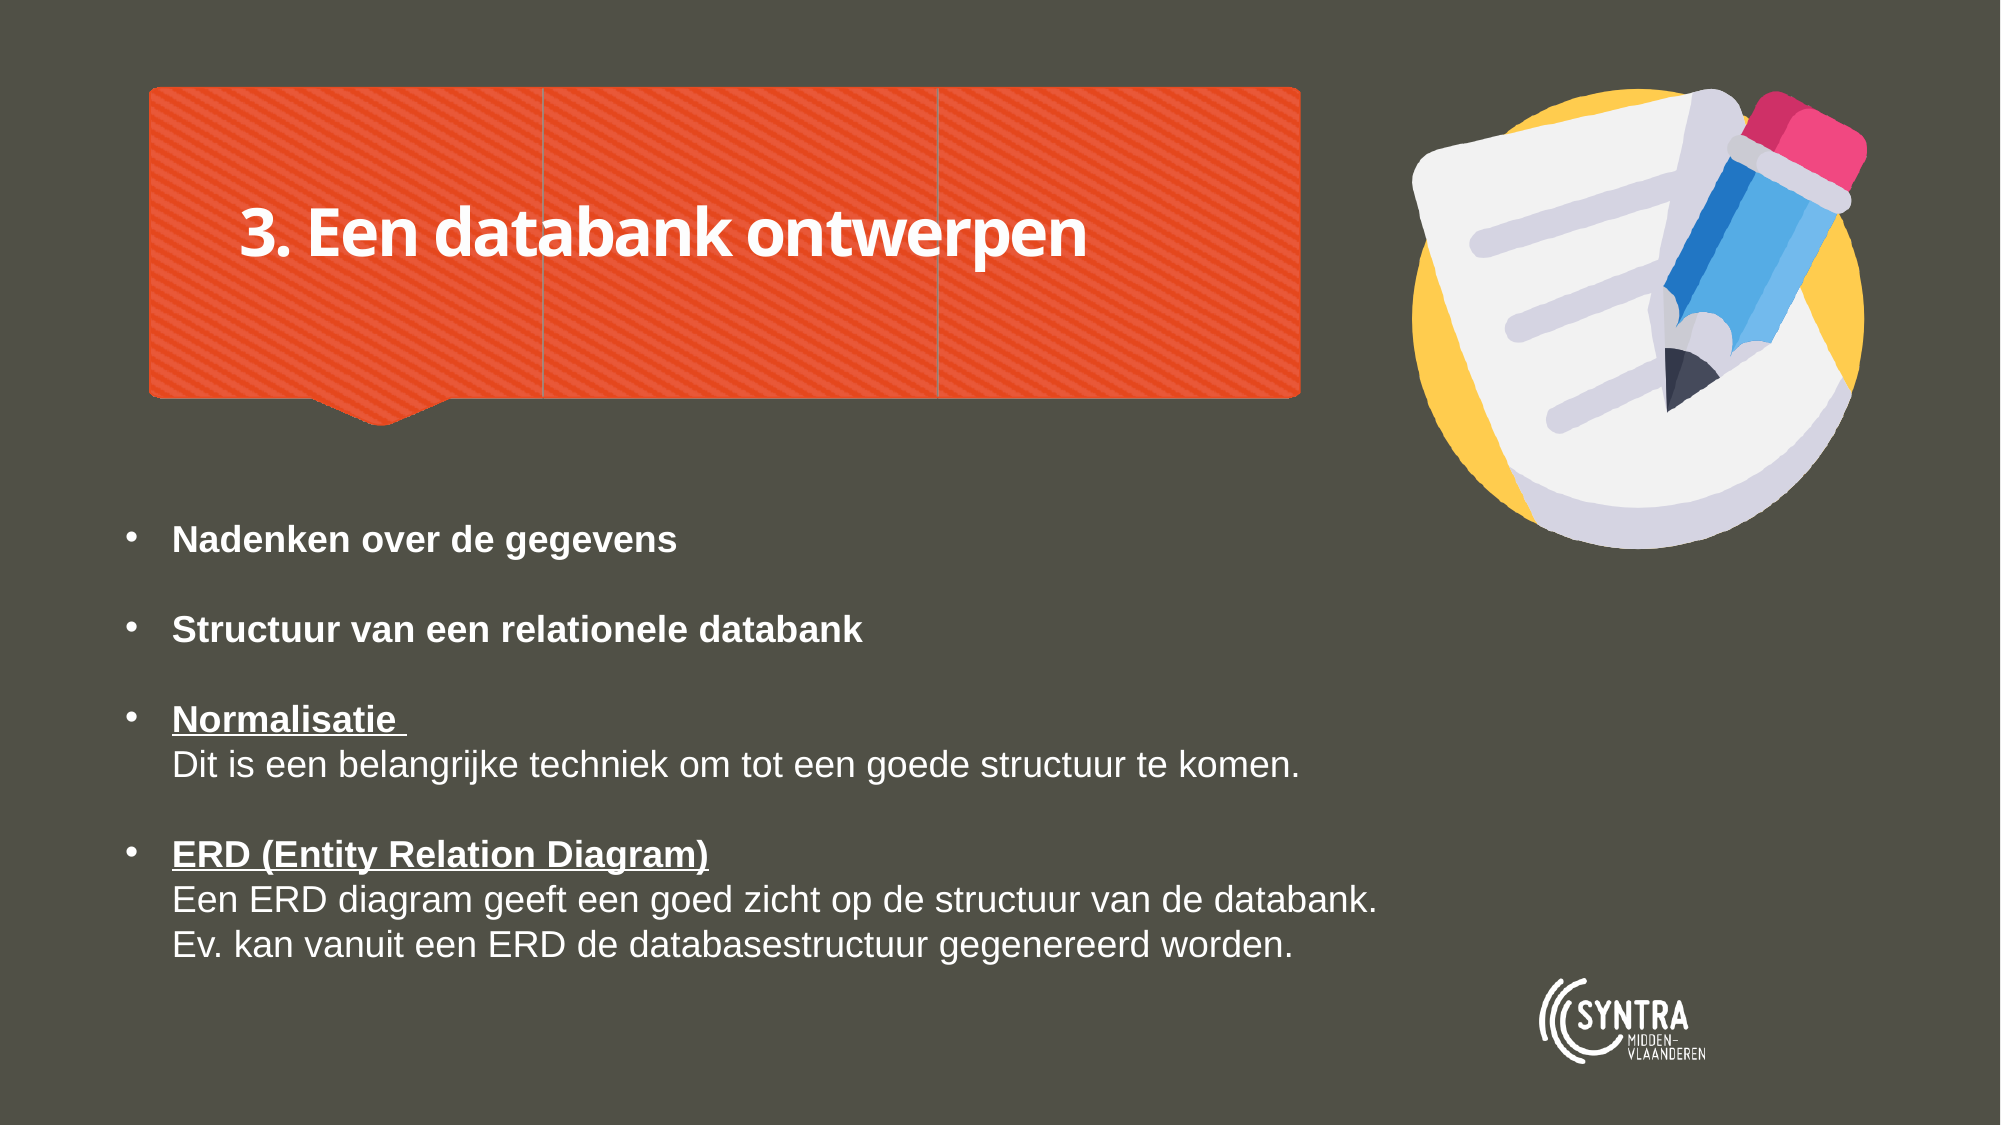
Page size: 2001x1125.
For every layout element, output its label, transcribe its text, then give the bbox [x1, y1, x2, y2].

picture [1412, 87, 1868, 551]
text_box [149, 87, 1301, 426]
picture [1539, 978, 1705, 1064]
text_box Nadenken over de gegevens Structuur van een relationele databank Normalisatie Dit is een belangrijke techniek om tot een goede structuur te komen. ERD (Entity Relation Diagram) Een ERD diagram geeft een goed zicht op de structuur van de databank. Ev. kan vanuit een ERD de databasestructuur gegenereerd worden. [125, 512, 1650, 965]
